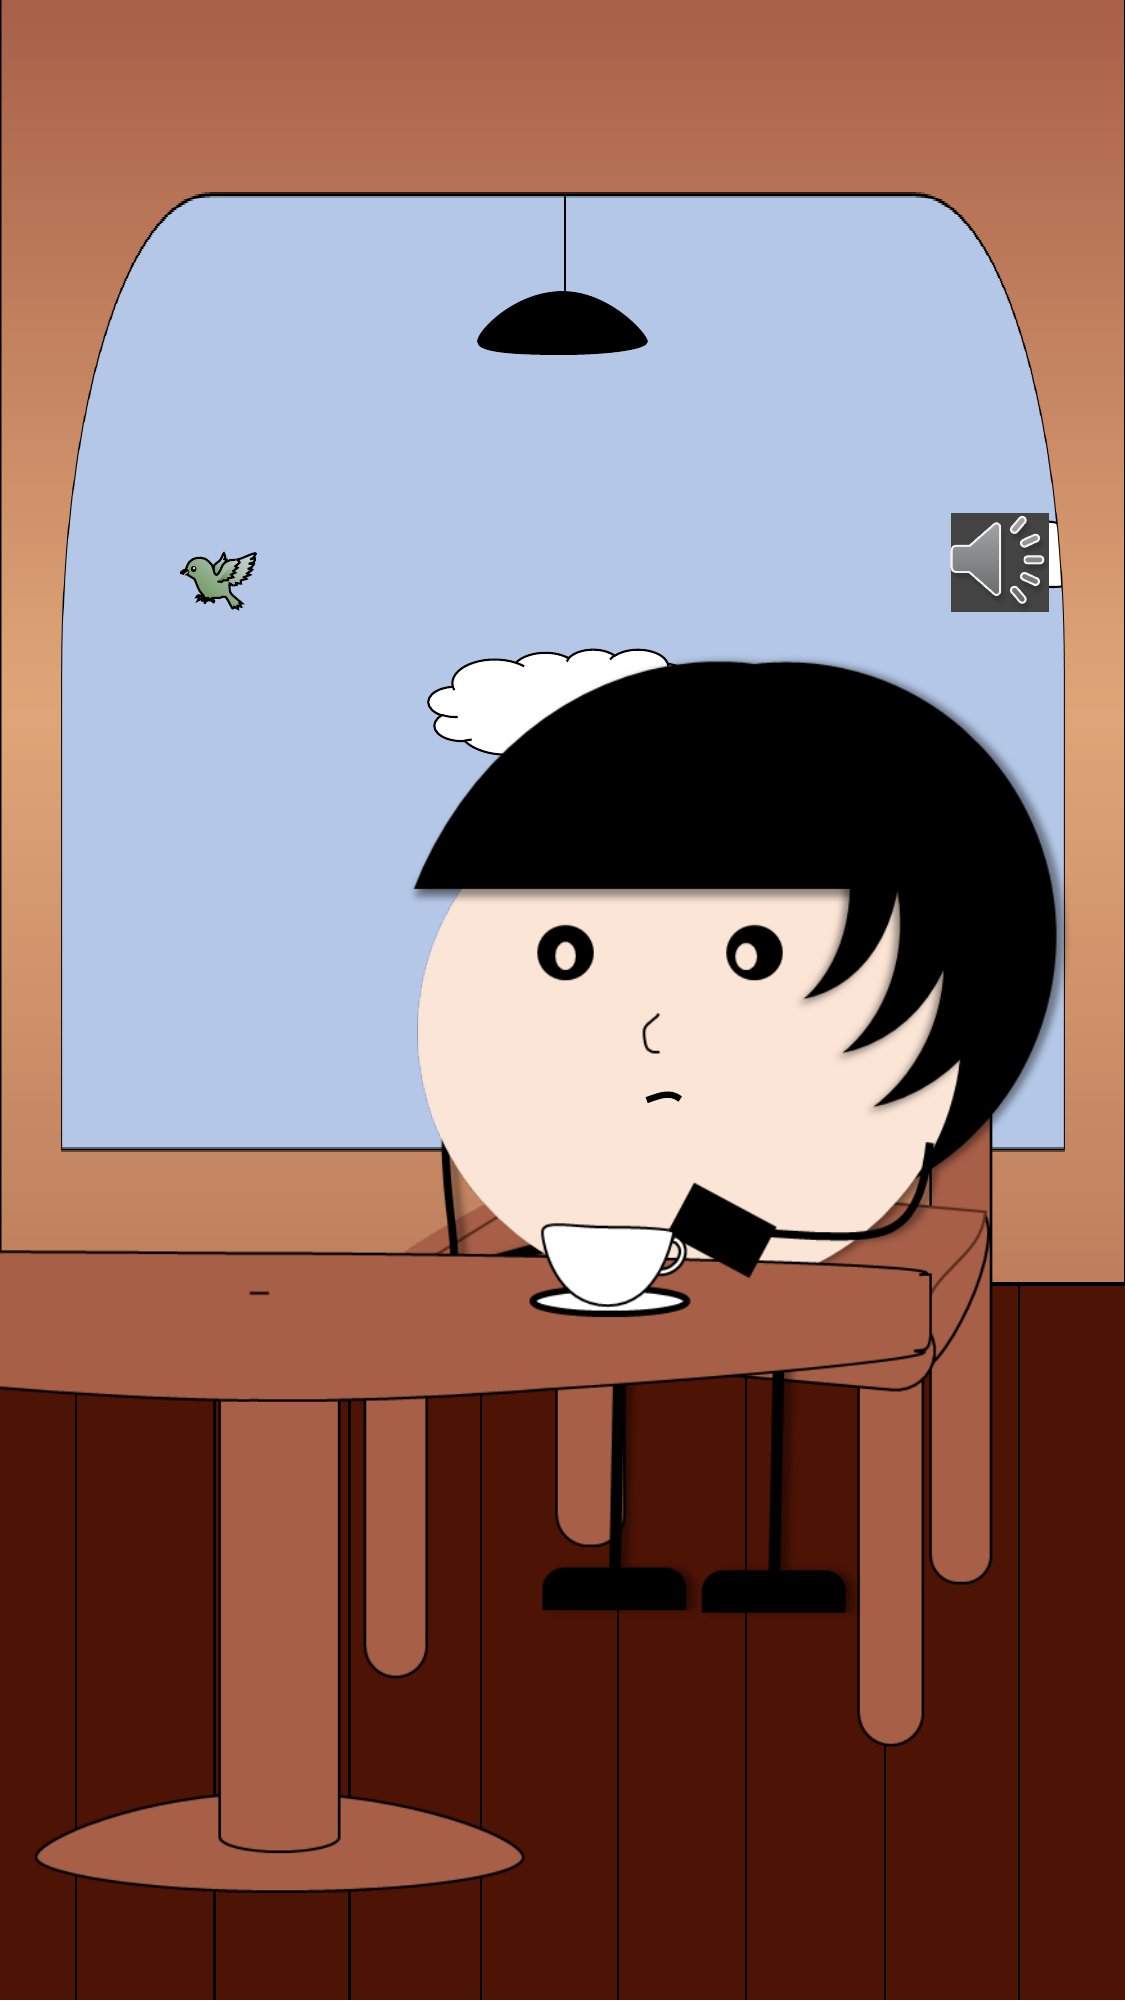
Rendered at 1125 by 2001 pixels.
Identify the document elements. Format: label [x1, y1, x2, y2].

text_box [0, 1286, 1125, 2000]
text_box [180, 546, 252, 606]
picture [0, 0, 1125, 1893]
